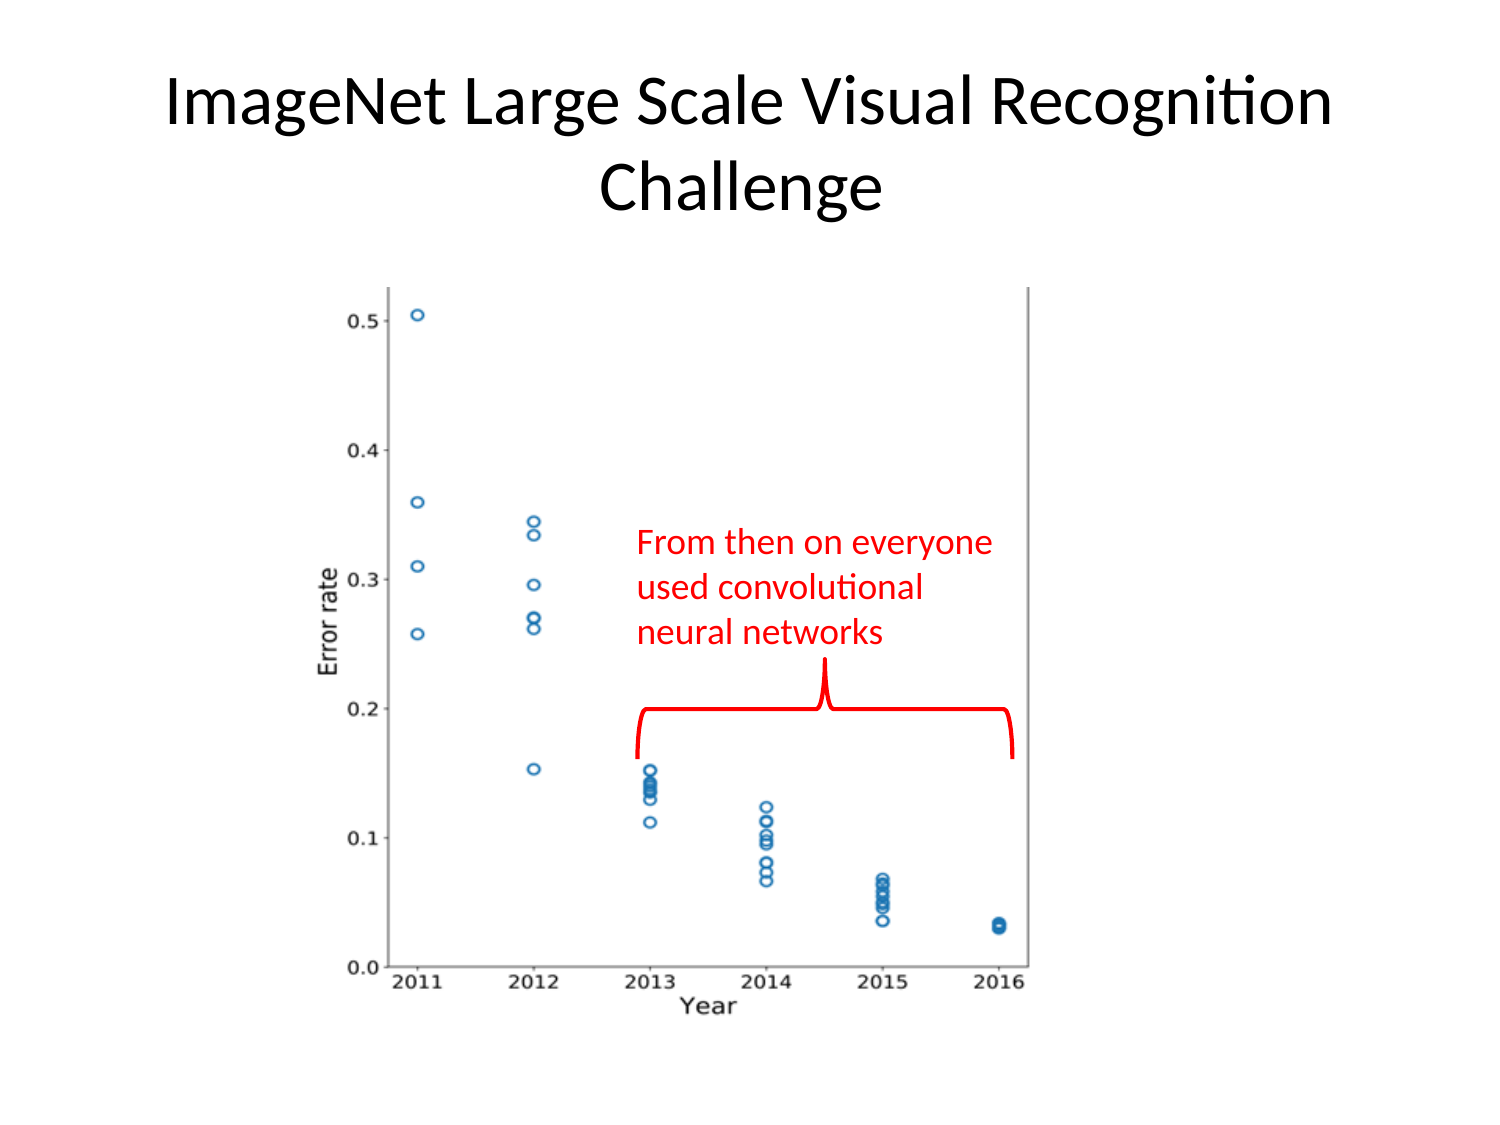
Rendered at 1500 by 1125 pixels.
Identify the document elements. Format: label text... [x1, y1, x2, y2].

title ImageNet Large Scale Visual Recognition Challenge [75, 45, 1425, 233]
picture [312, 287, 1051, 1029]
